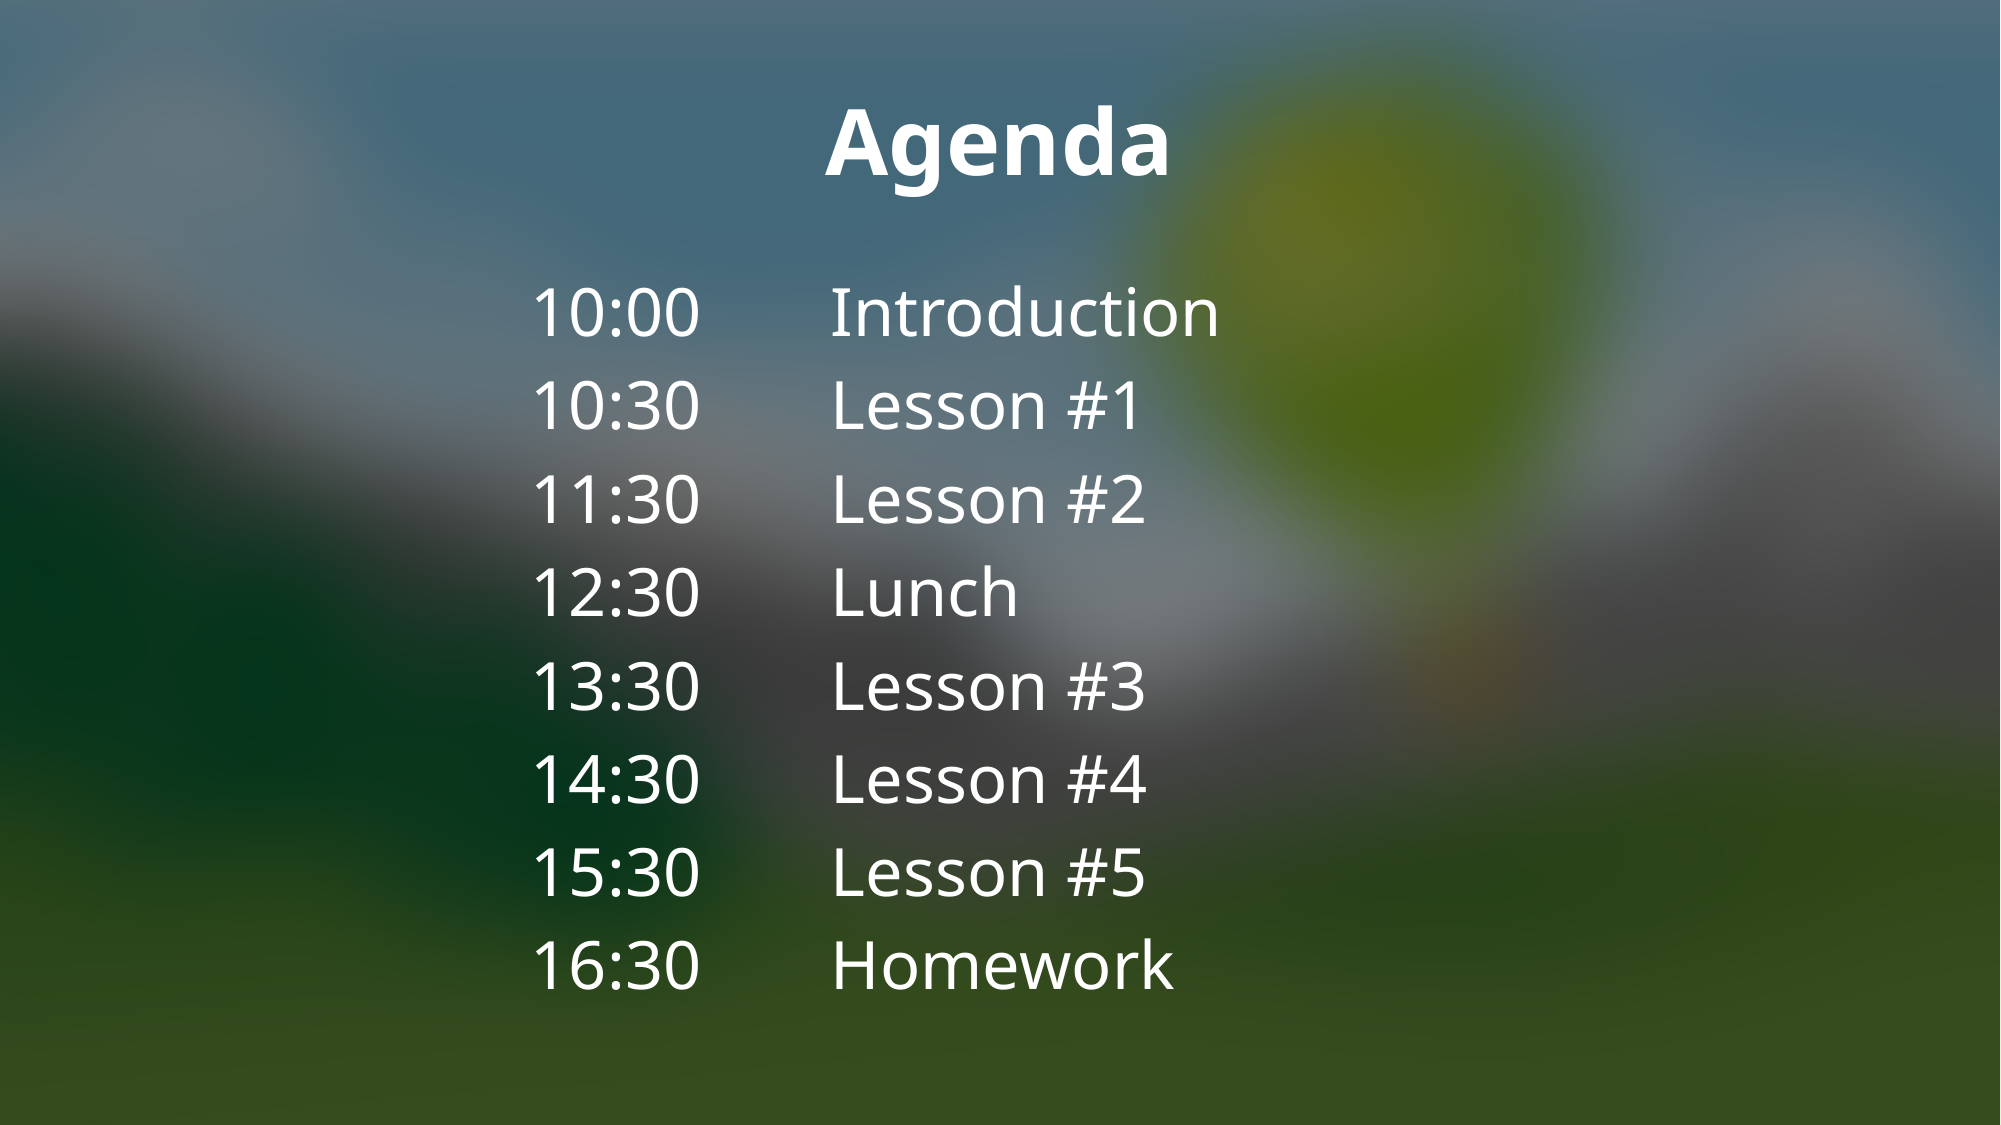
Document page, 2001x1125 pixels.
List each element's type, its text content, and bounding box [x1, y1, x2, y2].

list 10:00 Introduction 10:30 Lesson #1 11:30 Lesson #2 12:30 Lunch 13:30 Lesson #3 14:30 Lesson #4 15:30 Lesson #5 16:30 Homework [515, 262, 1900, 1047]
title Agenda [99, 45, 1900, 233]
picture [0, 0, 2001, 1125]
